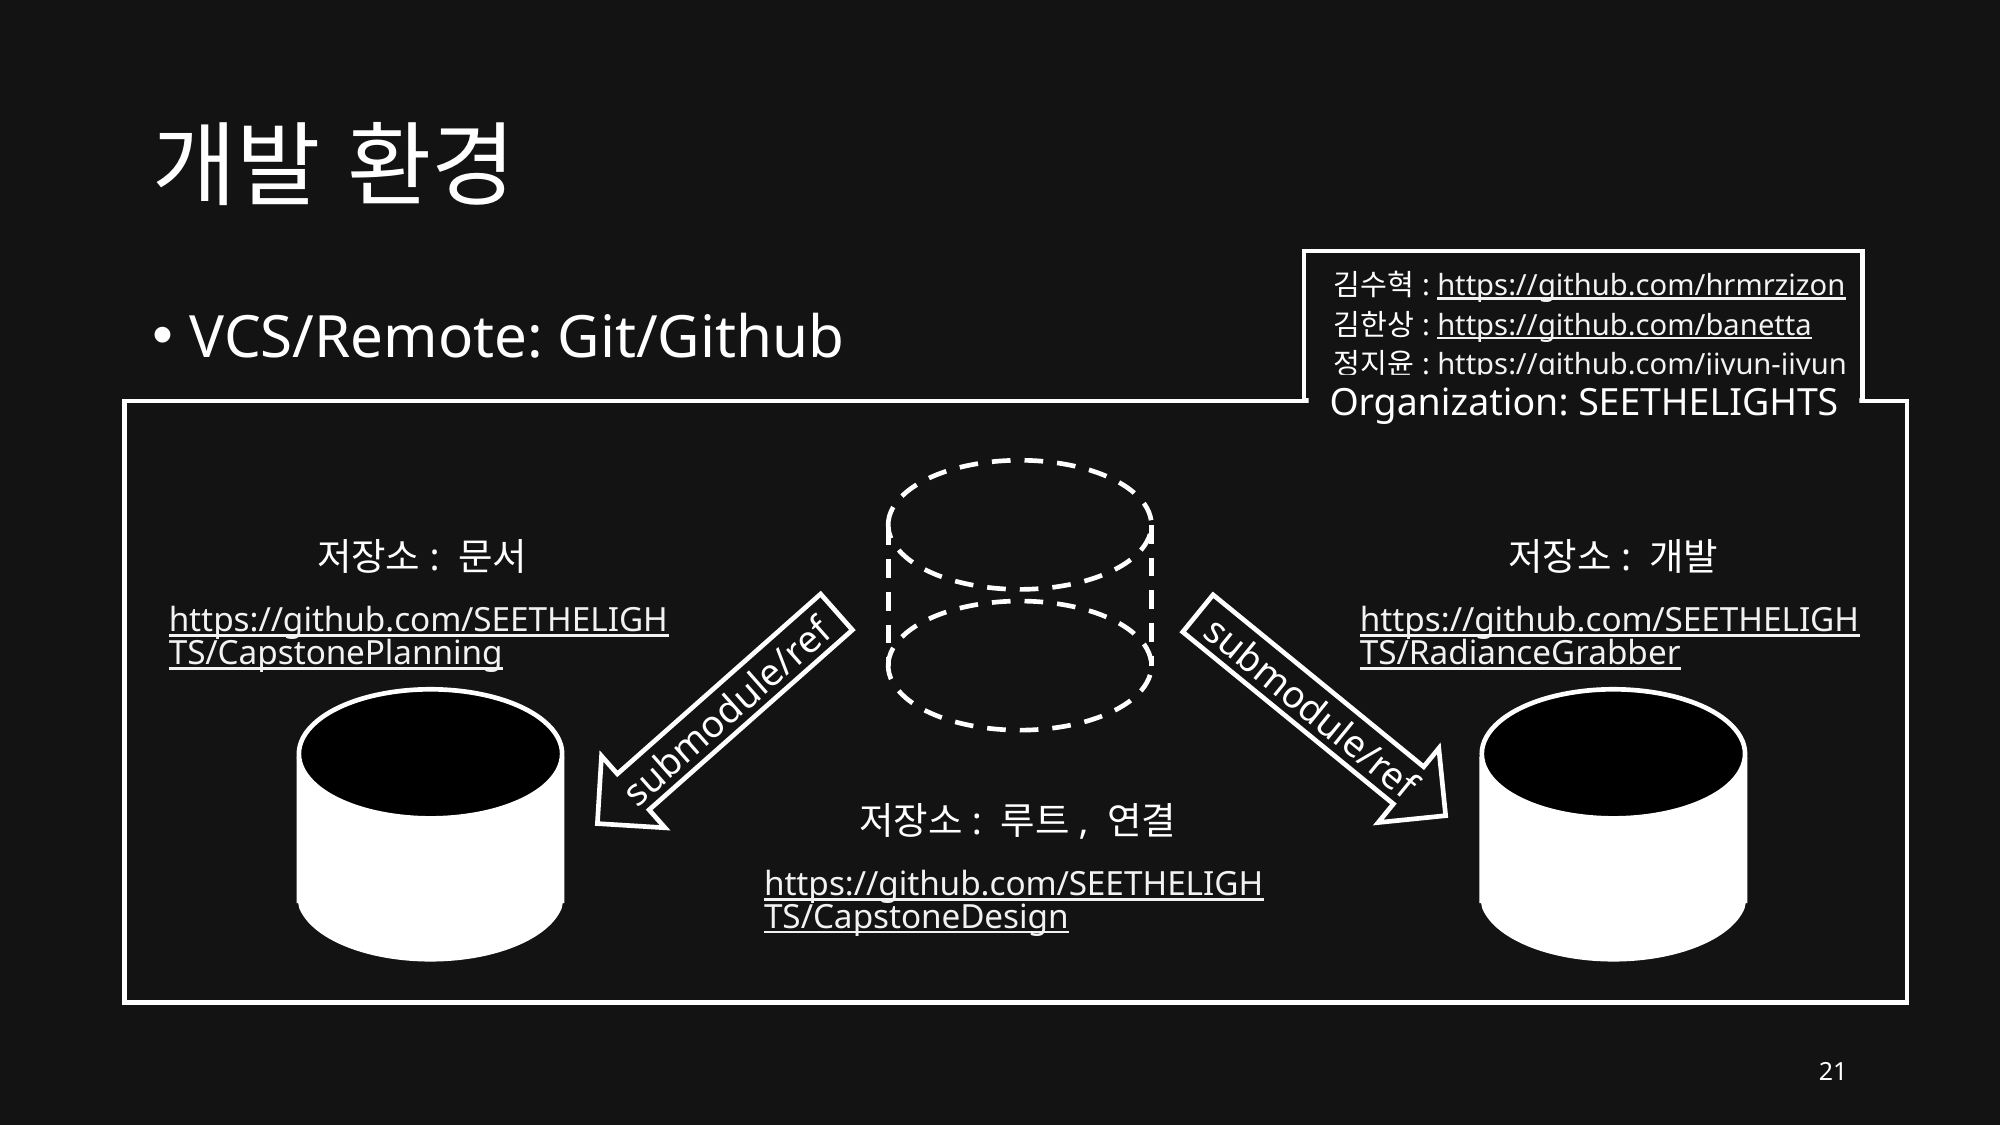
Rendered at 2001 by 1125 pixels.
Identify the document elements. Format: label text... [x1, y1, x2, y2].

title 개발 환경 [137, 59, 1863, 278]
text_box Organization: SEETHELIGHTS [1308, 374, 1860, 428]
slide_number 21 [1412, 1042, 1863, 1103]
text_box [123, 400, 1908, 1003]
text_box [297, 688, 564, 820]
text_box [297, 758, 564, 961]
text_box 김수혁: https://github.com/hrmrzizon 김한상: https://github.com/banetta 정지윤: https://github.com/jiyun-jiyun [1303, 278, 1863, 400]
list VCS/Remote: Git/Github [137, 299, 1303, 396]
